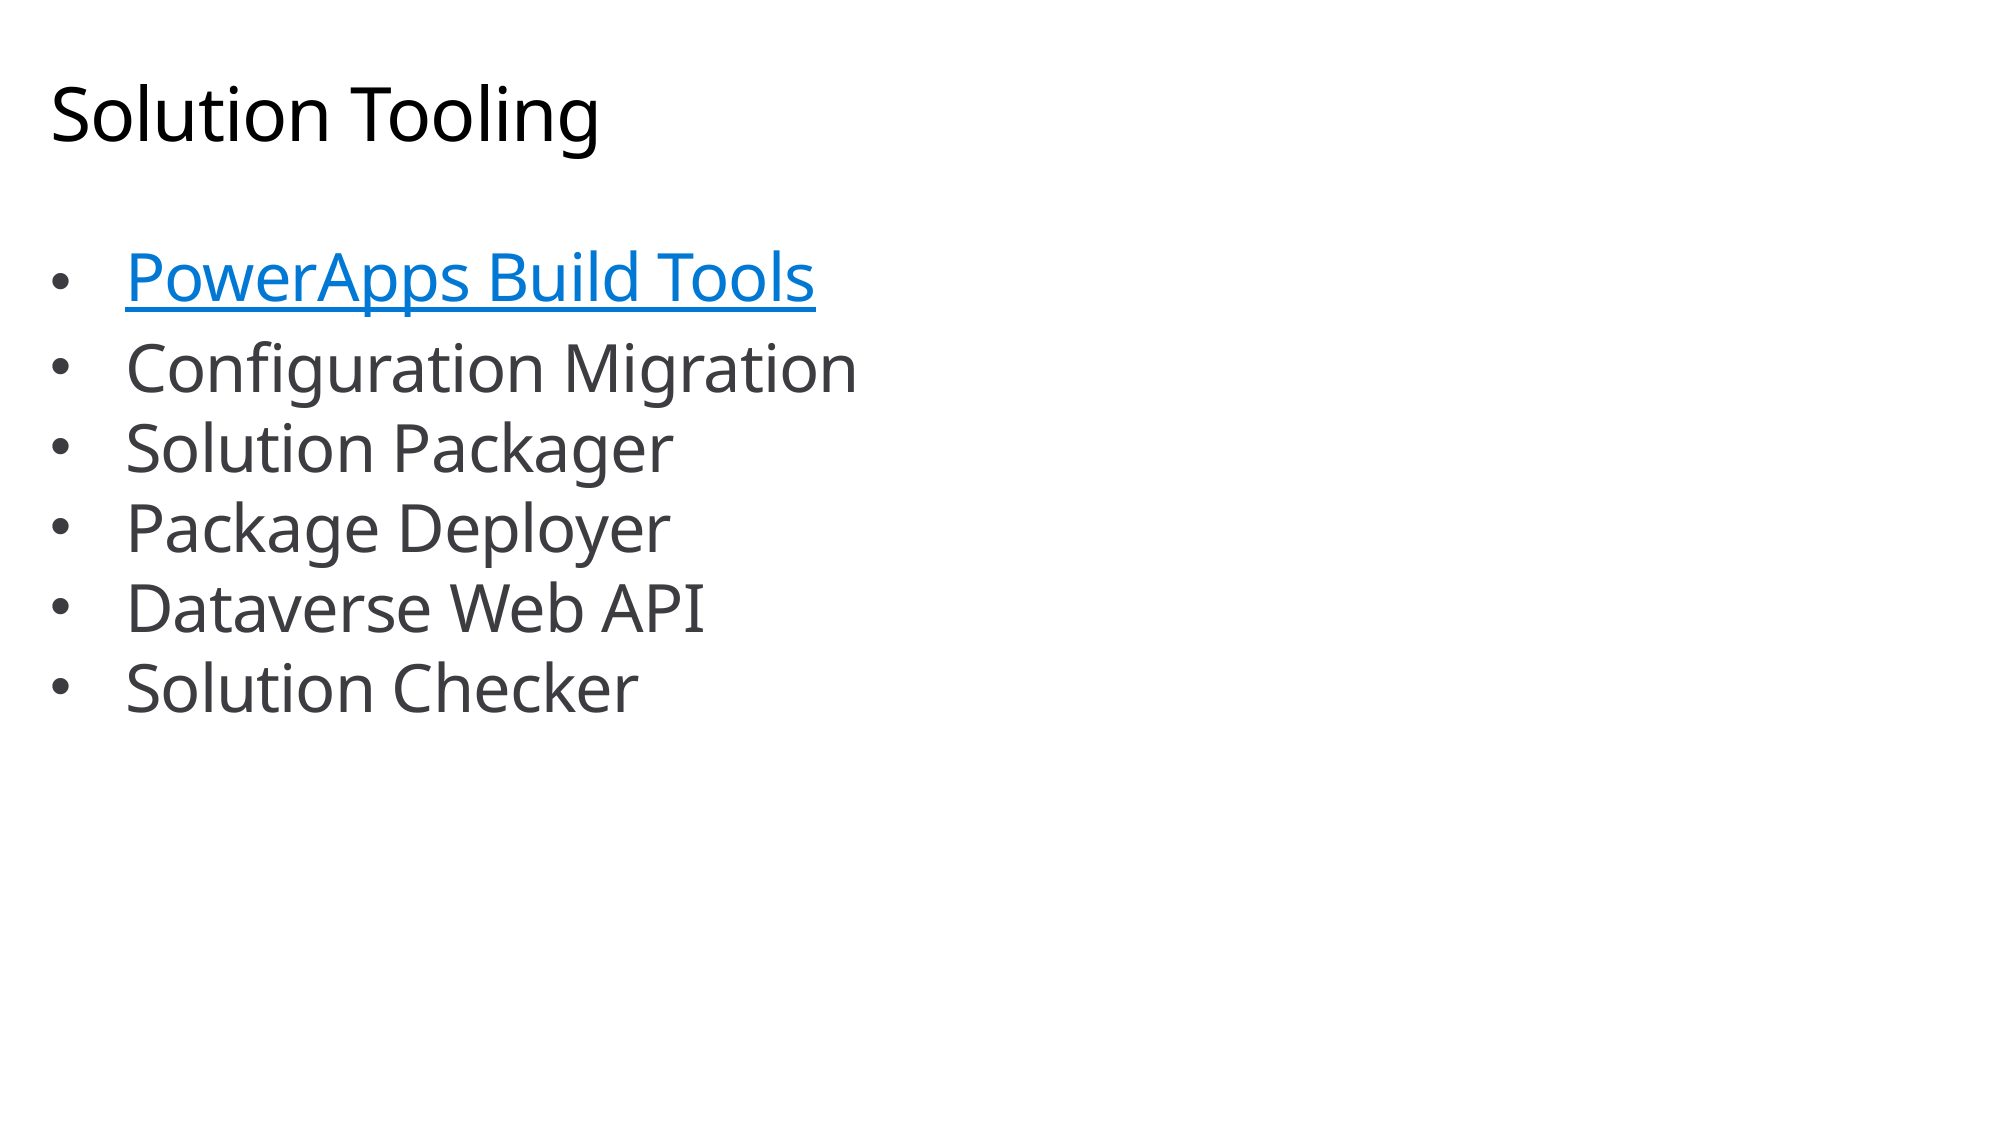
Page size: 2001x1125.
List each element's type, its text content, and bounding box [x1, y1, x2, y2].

title Solution Tooling [50, 37, 1950, 198]
list PowerApps Build Tools Configuration Migration Solution Packager Package Deployer Dataverse Web API Solution Checker [50, 219, 1950, 742]
